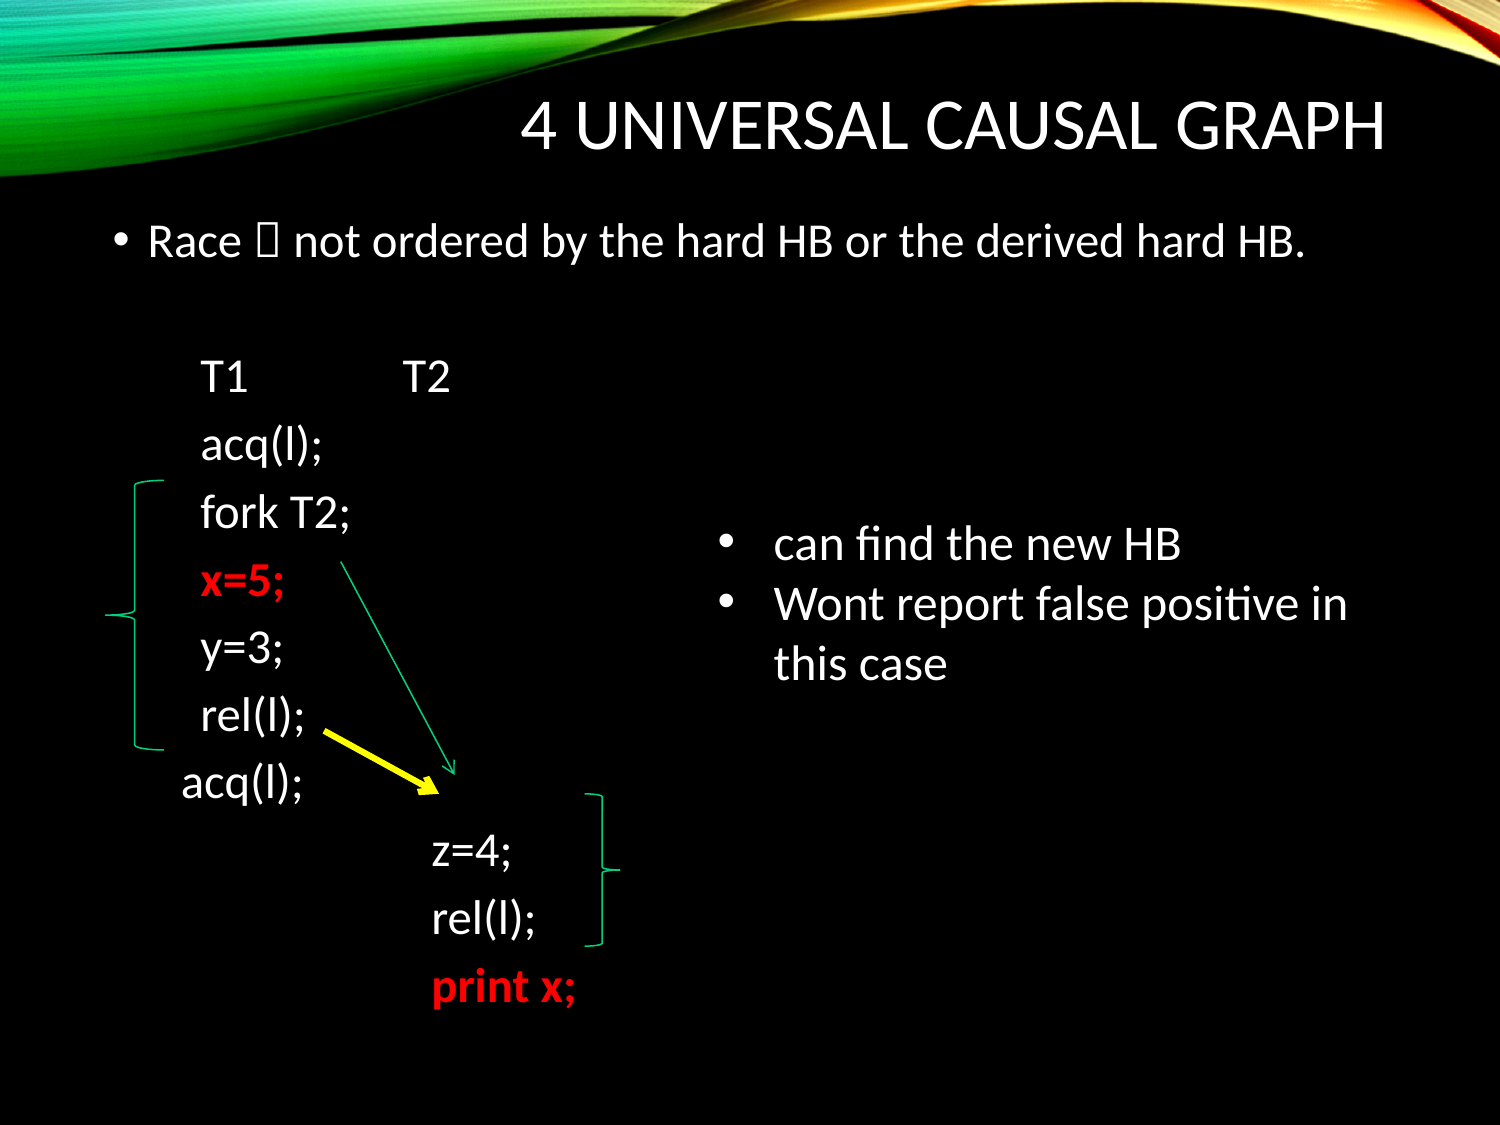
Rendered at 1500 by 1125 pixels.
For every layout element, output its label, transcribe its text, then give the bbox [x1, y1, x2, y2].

text_box [584, 793, 621, 947]
text_box can find the new HB Wont report false positive in this case [701, 502, 1431, 700]
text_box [323, 730, 440, 794]
picture [0, 0, 1500, 178]
title 4 Universal causal graph [356, 78, 1403, 173]
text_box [340, 561, 455, 776]
text_box [104, 479, 165, 751]
list Race  not ordered by the hard HB or the derived hard HB. T1 T2 acq(l); fork T2; x=5; y=3; rel(l); acq(l); z=4; rel(l); print x; [97, 208, 1403, 1028]
